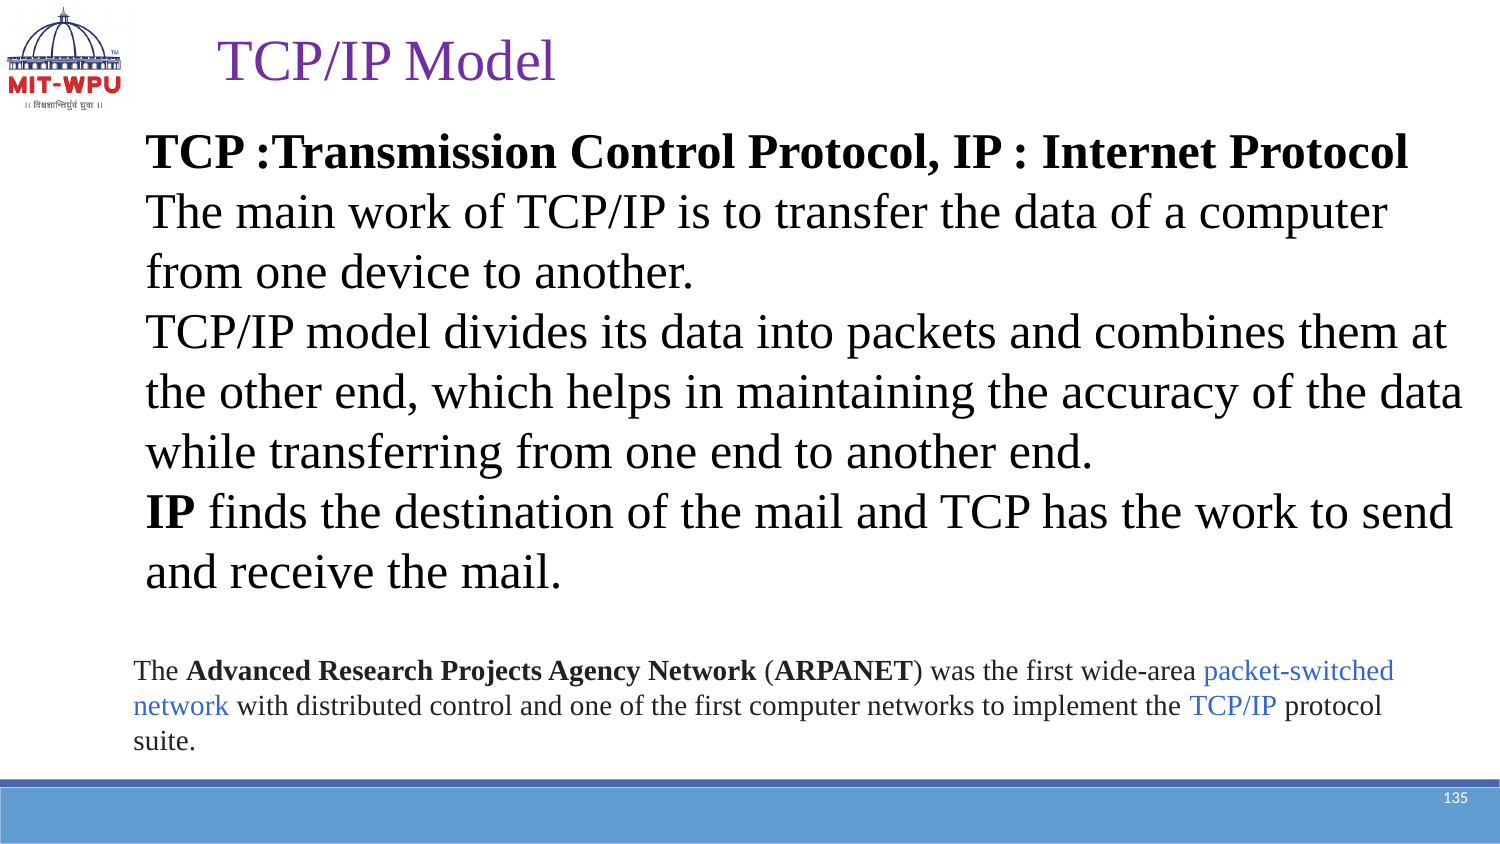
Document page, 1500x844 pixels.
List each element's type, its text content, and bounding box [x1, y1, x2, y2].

text_box TCP :Transmission Control Protocol, IP : Internet Protocol The main work of TCP/IP is to transfer the data of a computer from one device to another. TCP/IP model divides its data into packets and combines them at the other end, which helps in maintaining the accuracy of the data while transferring from one end to another end. IP finds the destination of the mail and TCP has the work to send and receive the mail. [130, 110, 1480, 606]
picture [6, 7, 136, 111]
text_box The Advanced Research Projects Agency Network (ARPANET) was the first wide-area packet-switched network with distributed control and one of the first computer networks to implement the TCP/IP protocol suite. [118, 643, 1435, 764]
slide_number 135 [1389, 764, 1480, 830]
text_box TCP/IP Model [202, 14, 1494, 100]
